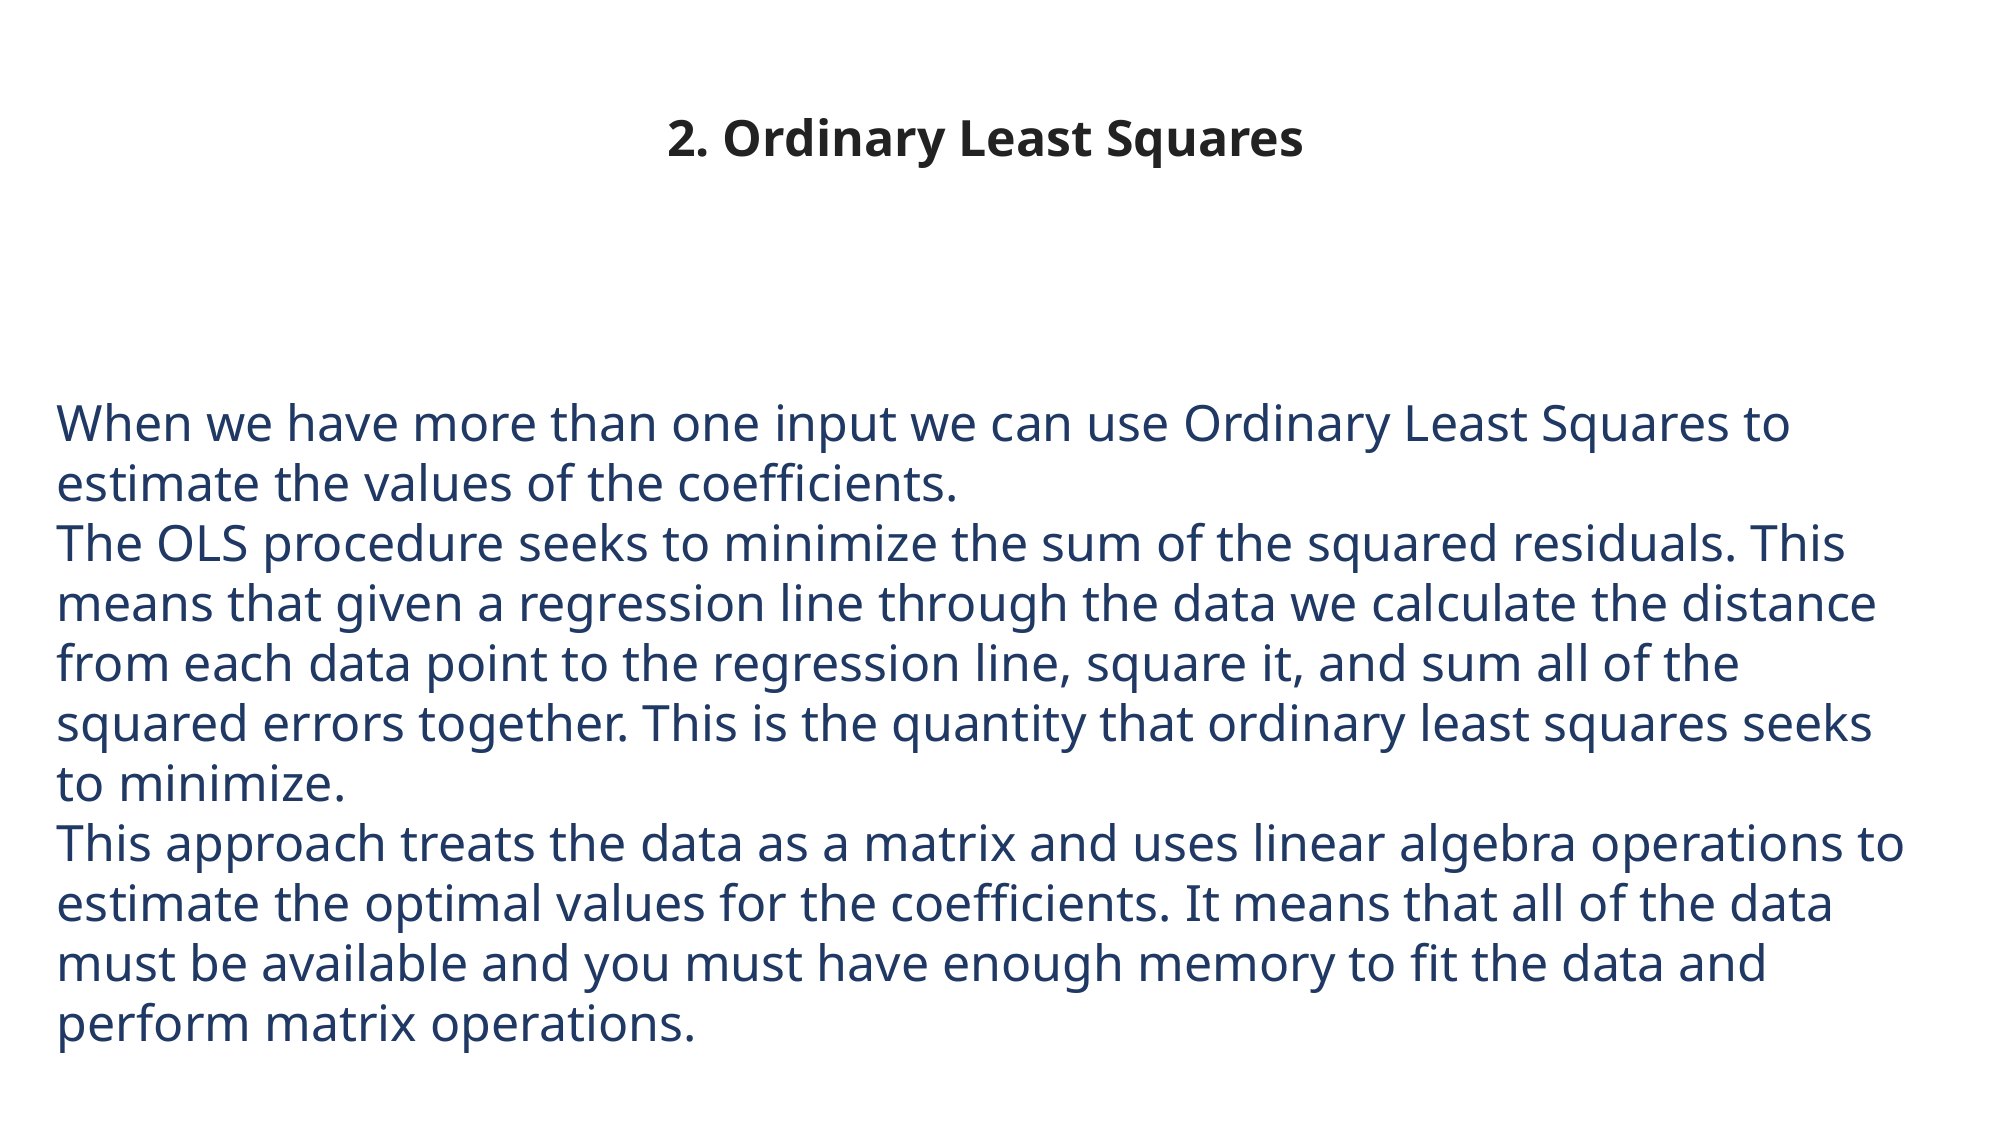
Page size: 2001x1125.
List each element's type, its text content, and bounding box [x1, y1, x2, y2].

text_box 2. Ordinary Least Squares When we have more than one input we can use Ordinary Least Squares to estimate the values of the coefficients. The OLS procedure seeks to minimize the sum of the squared residuals. This means that given a regression line through the data we calculate the distance from each data point to the regression line, square it, and sum all of the squared errors together. This is the quantity that ordinary least squares seeks to minimize. This approach treats the data as a matrix and uses linear algebra operations to estimate the optimal values for the coefficients. It means that all of the data must be available and you must have enough memory to fit the data and perform matrix operations. [41, 99, 1931, 1060]
